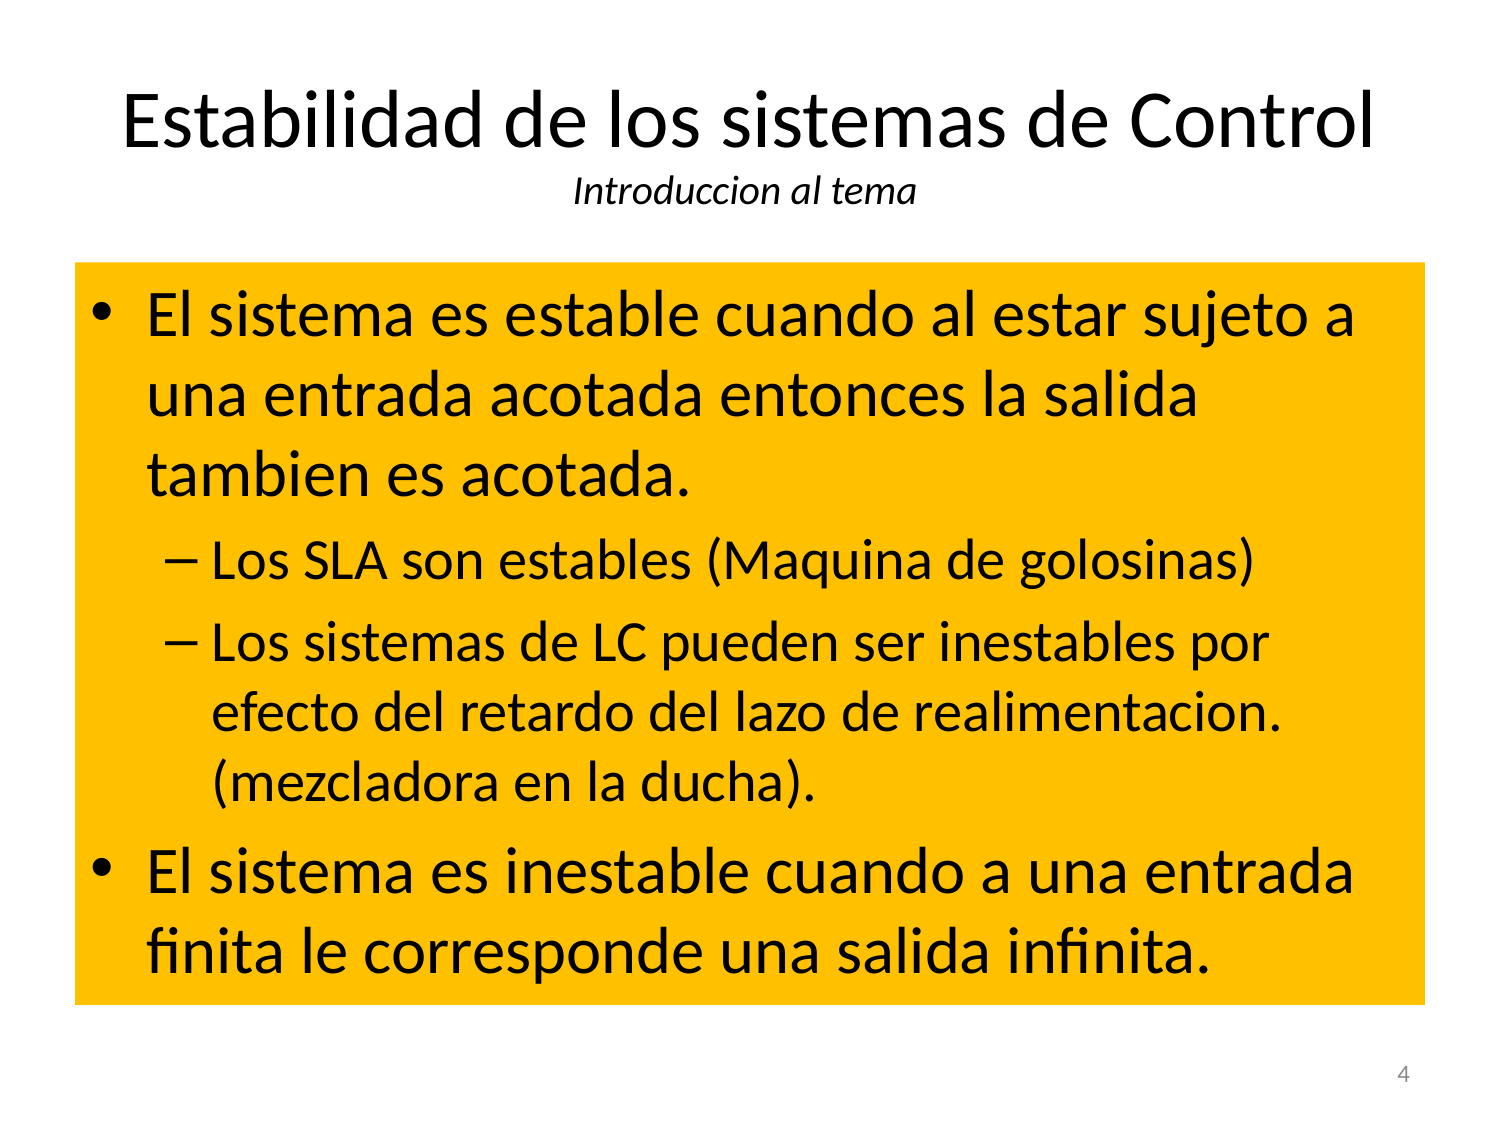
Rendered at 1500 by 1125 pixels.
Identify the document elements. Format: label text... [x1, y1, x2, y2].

list El sistema es estable cuando al estar sujeto a una entrada acotada entonces la salida tambien es acotada. Los SLA son estables (Maquina de golosinas) Los sistemas de LC pueden ser inestables por efecto del retardo del lazo de realimentacion. (mezcladora en la ducha). El sistema es inestable cuando a una entrada finita le corresponde una salida infinita. [75, 262, 1425, 1005]
slide_number 4 [1074, 1042, 1425, 1103]
title Estabilidad de los sistemas de Control Introduccion al tema [75, 45, 1425, 233]
